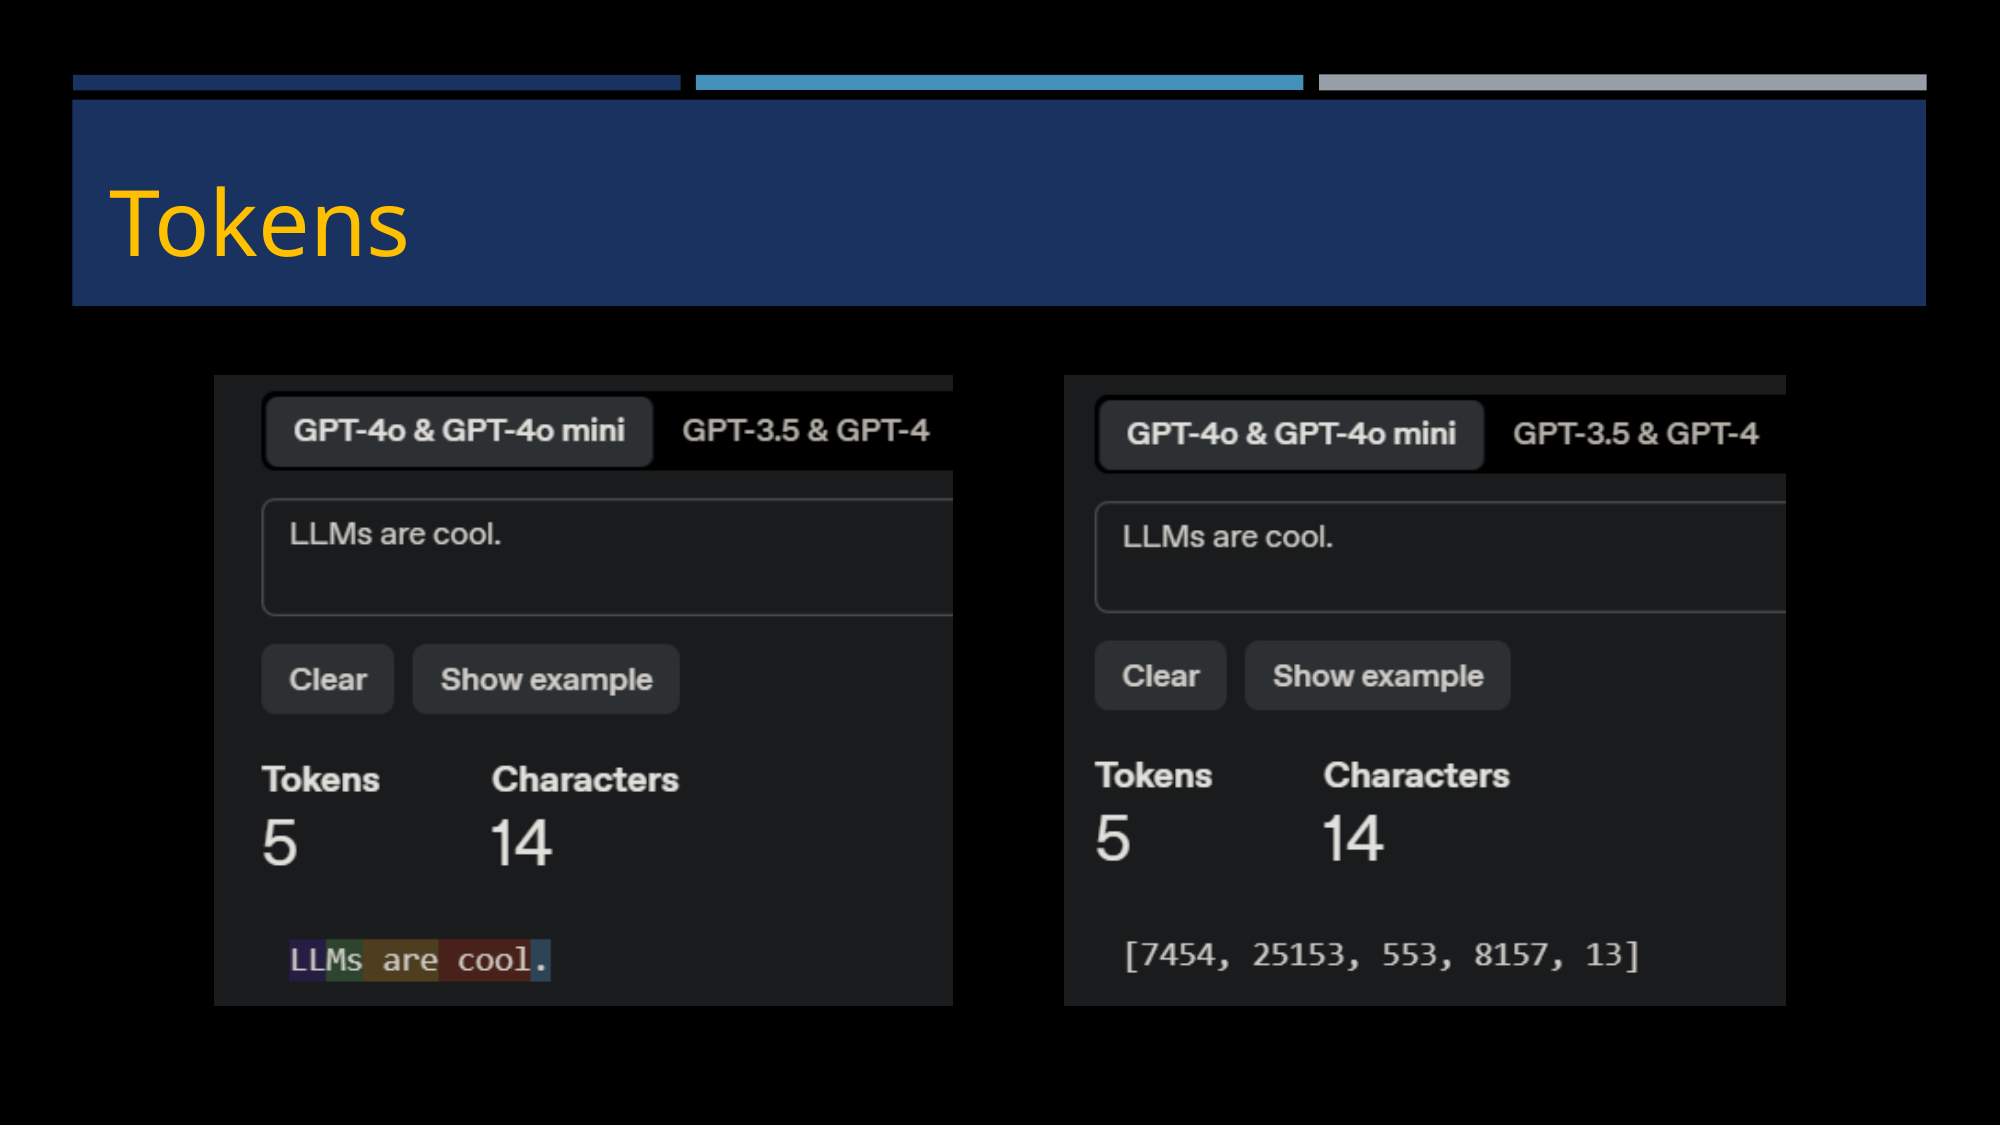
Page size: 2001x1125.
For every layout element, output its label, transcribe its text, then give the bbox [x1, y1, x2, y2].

title Tokens [94, 119, 1904, 282]
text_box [214, 375, 1786, 1006]
